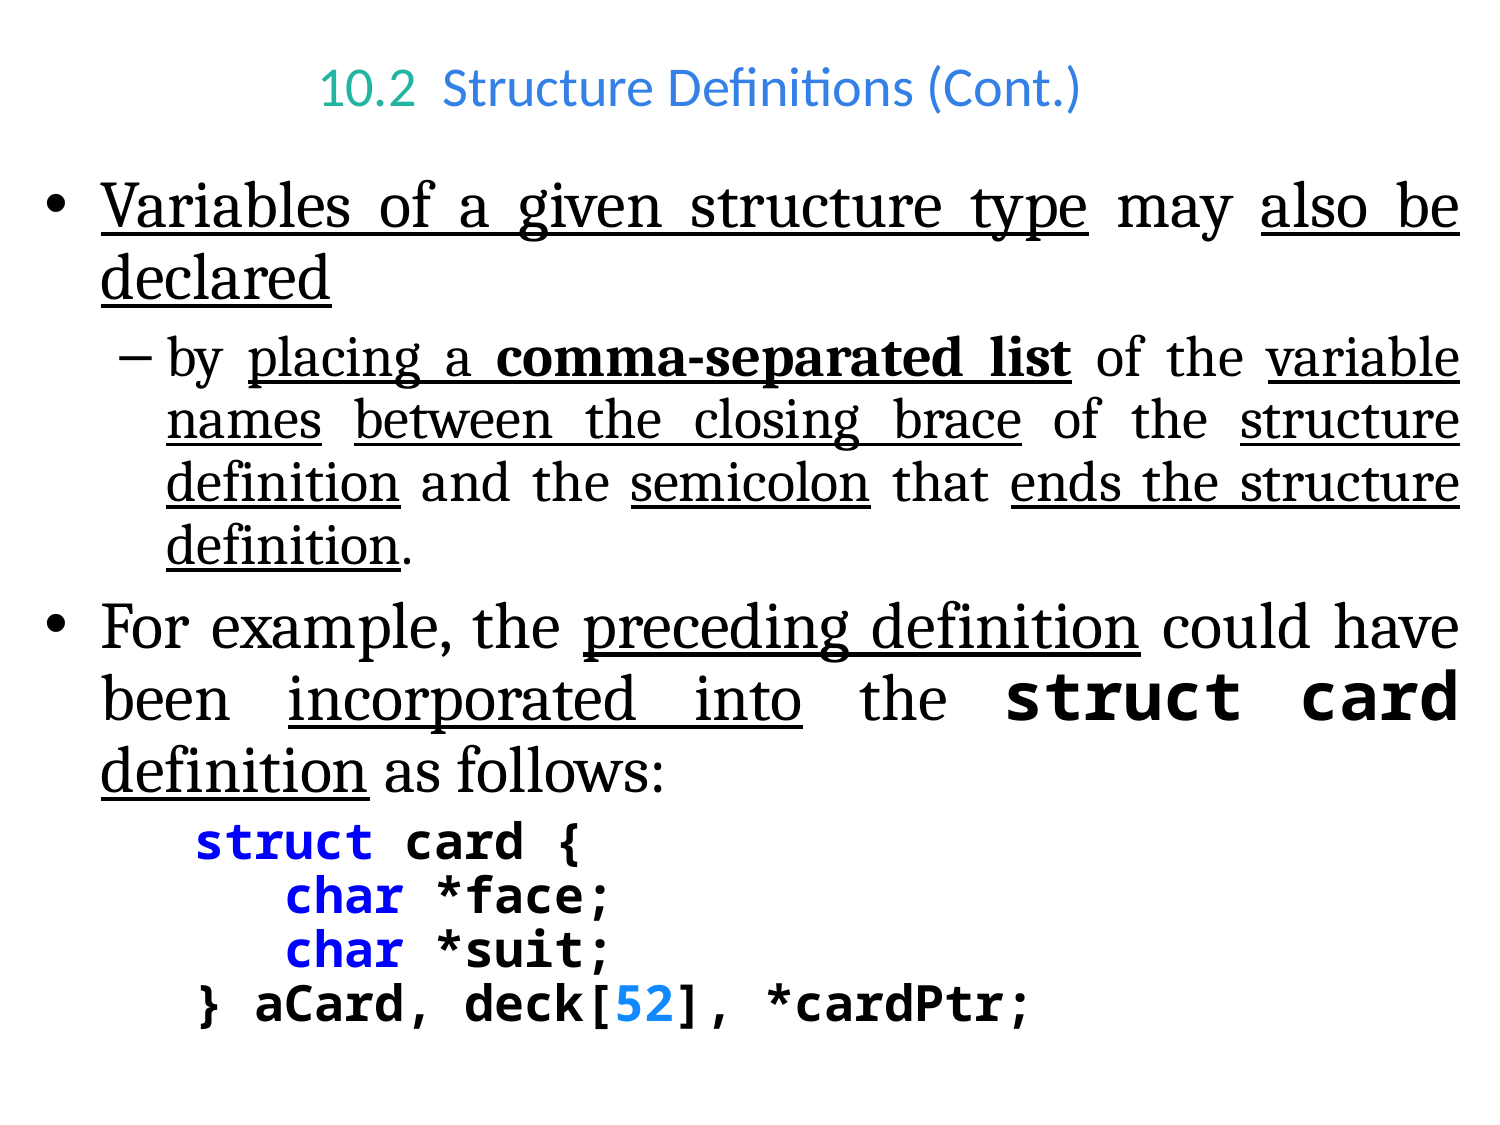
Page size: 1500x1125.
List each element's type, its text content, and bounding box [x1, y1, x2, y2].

title 10.2 Structure Definitions (Cont.) [24, 24, 1375, 143]
list Variables of a given structure type may also be declared by placing a comma-separated list of the variable names between the closing brace of the structure definition and the semicolon that ends the structure definition. For example, the preceding definition could have been incorporated into the struct card definition as follows: struct card { char *face; char *suit; } aCard, deck[52], *cardPtr; [29, 162, 1475, 1075]
